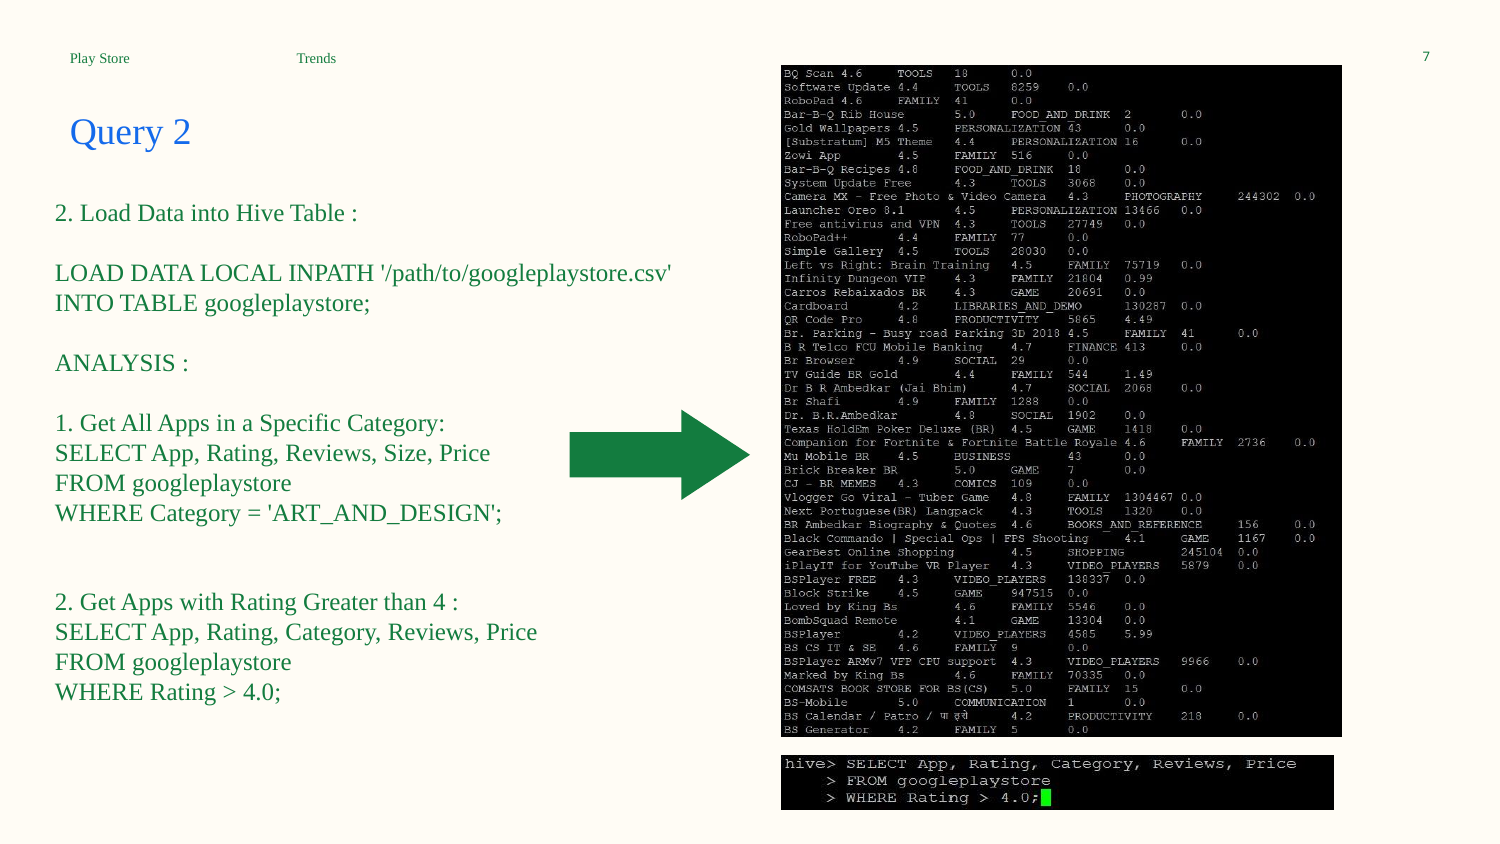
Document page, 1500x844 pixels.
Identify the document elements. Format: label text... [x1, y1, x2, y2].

subtitle Play Store [54, 33, 277, 82]
text_box [699, 421, 751, 489]
picture [781, 65, 1342, 737]
text_box 2. Load Data into Hive Table : LOAD DATA LOCAL INPATH '/path/to/googleplaystore.csv' INTO TABLE googleplaystore; ANALYSIS : 1. Get All Apps in a Specific Category: SELECT App, Rating, Reviews, Size, Price FROM googleplaystore WHERE Category = 'ART_AND_DESIGN'; 2. Get Apps with Rating Greater than 4 : SELECT App, Rating, Category, Reviews, Price FROM googleplaystore WHERE Rating > 4.0; [40, 151, 699, 751]
subtitle Query 2 [54, 92, 499, 151]
subtitle Trends [281, 33, 750, 82]
picture [781, 755, 1335, 811]
slide_number ‹#› [1355, 33, 1446, 82]
